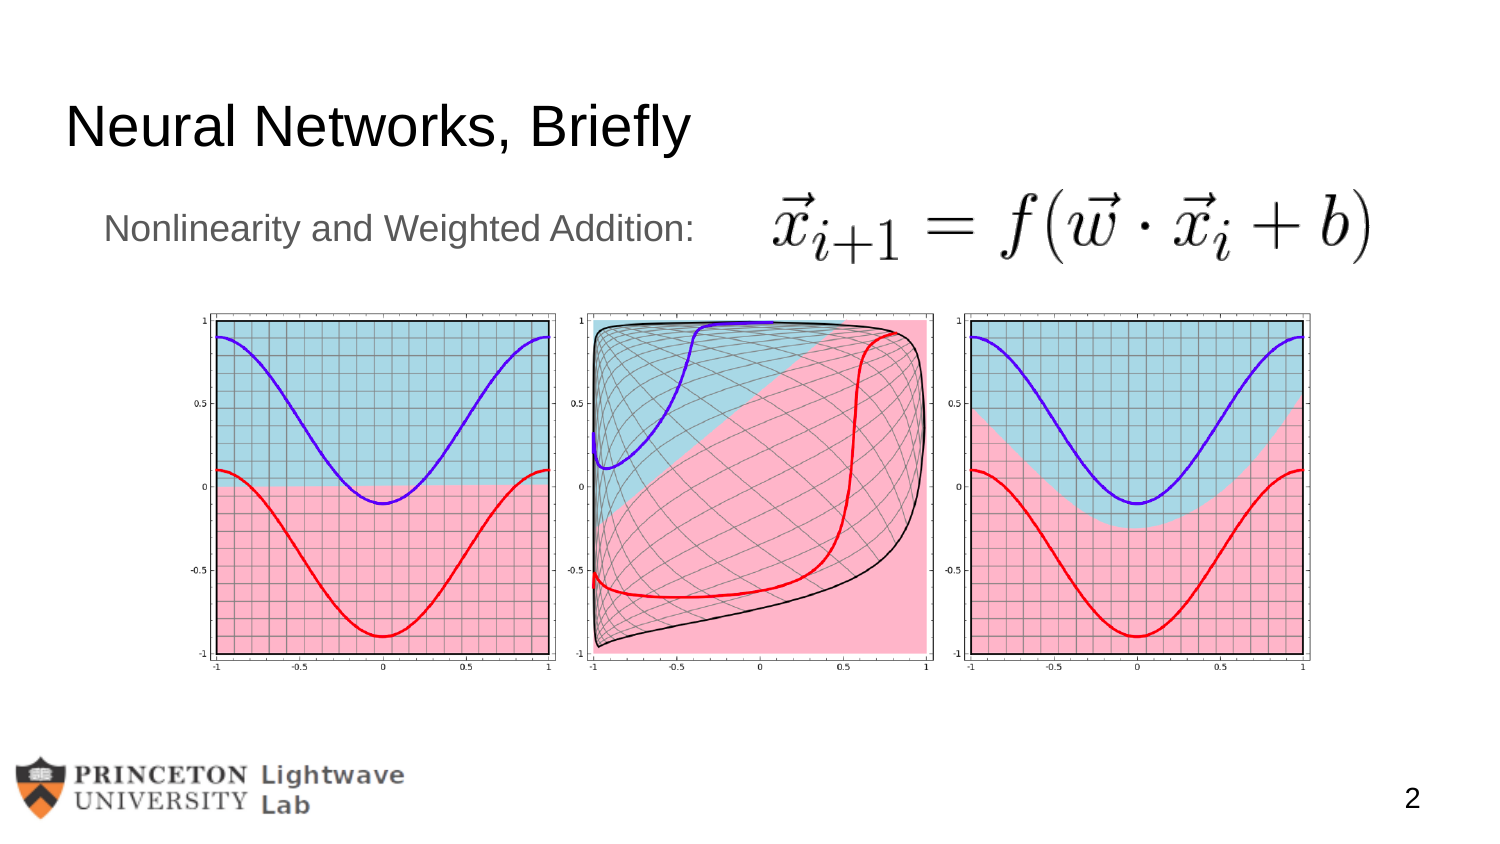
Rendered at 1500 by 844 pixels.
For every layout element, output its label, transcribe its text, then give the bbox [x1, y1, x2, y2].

text_box Neural Networks, Briefly [51, 72, 1449, 167]
picture [9, 751, 420, 827]
picture [184, 306, 1316, 676]
picture [772, 188, 1370, 264]
text_box <number> [1389, 764, 1480, 830]
text_box Nonlinearity and Weighted Addition: [51, 188, 1449, 750]
